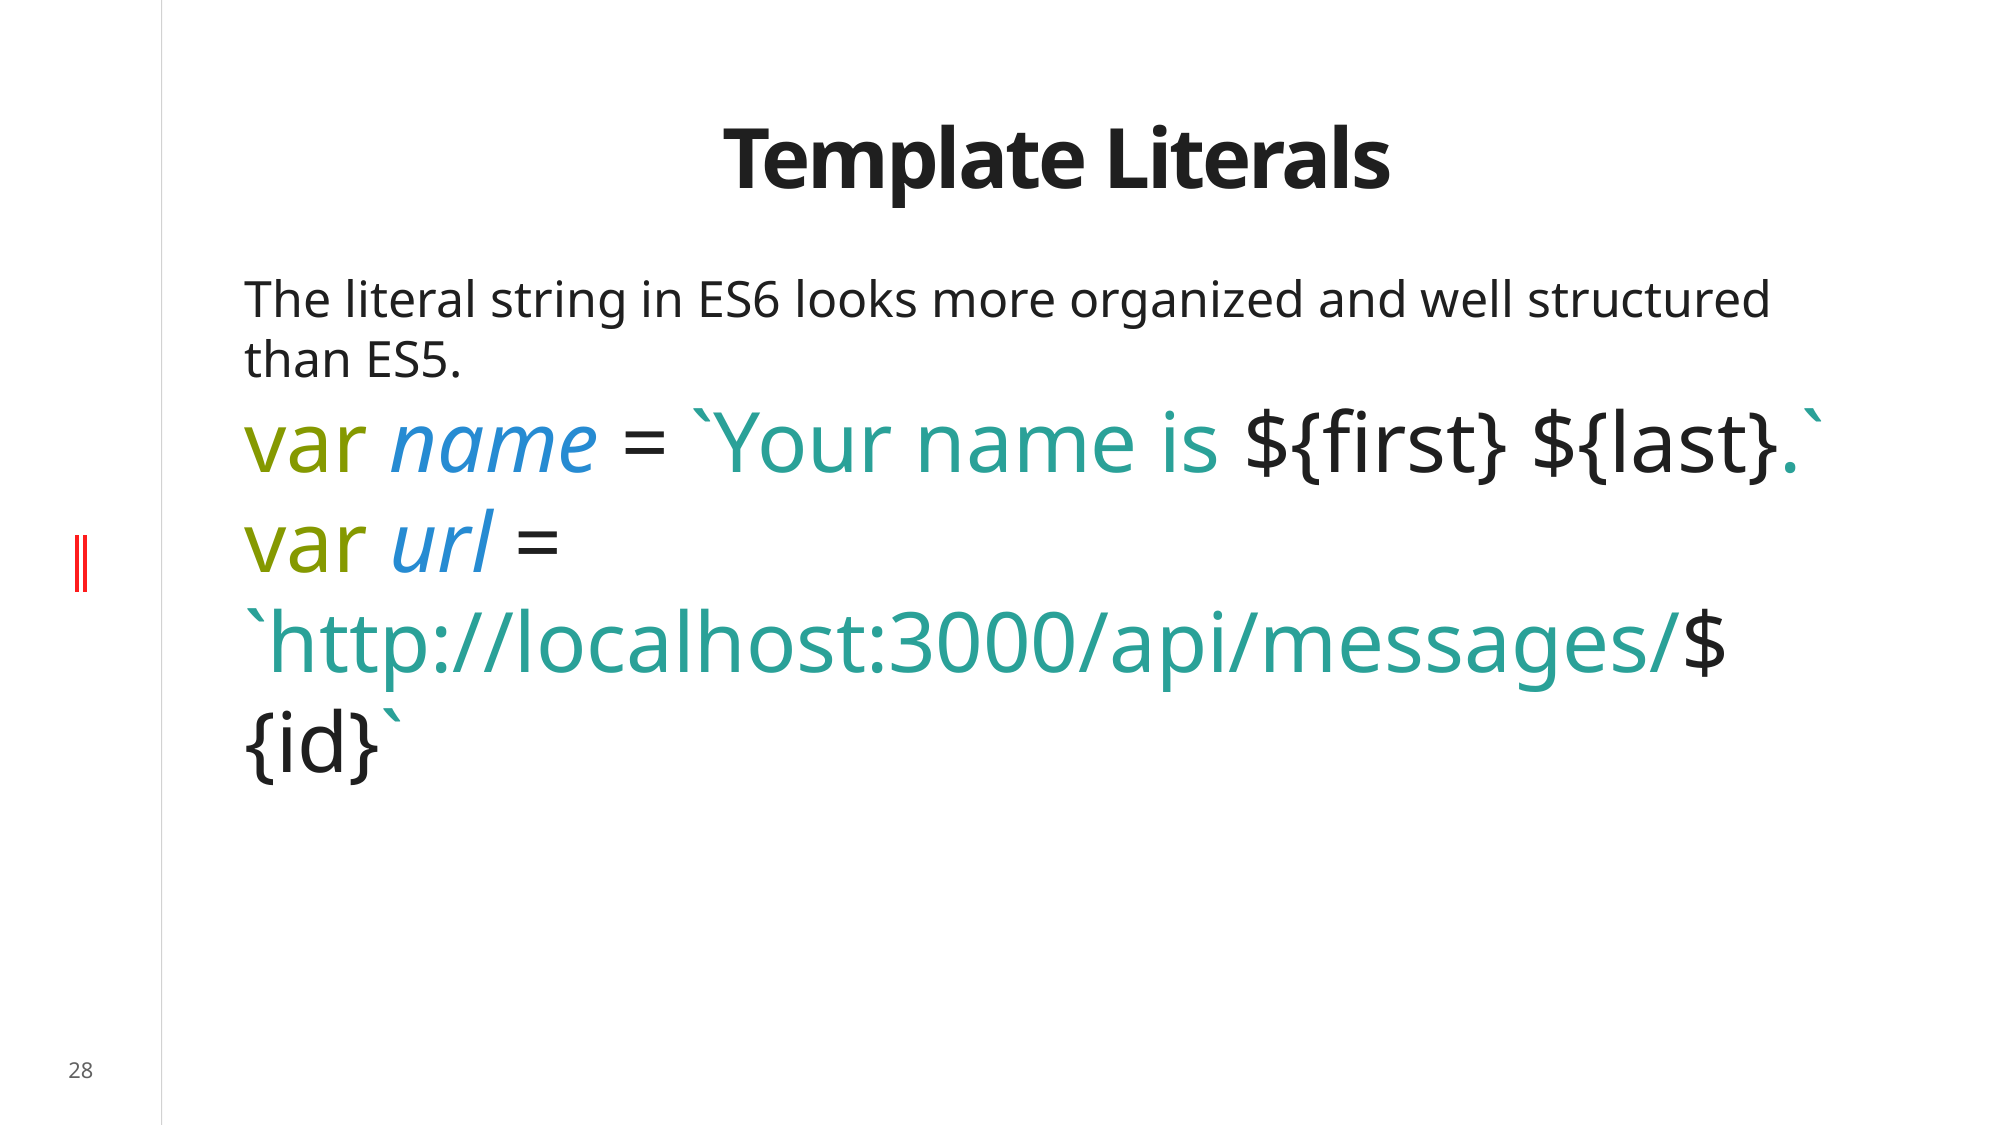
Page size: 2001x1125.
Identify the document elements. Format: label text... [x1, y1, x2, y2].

slide_number 28 [38, 1052, 123, 1091]
text_box var name = `Your name is ${first} ${last}.` var url = `http://localhost:3000/api/messages/${id}` [229, 381, 1871, 897]
text_box The literal string in ES6 looks more organized and well structured than ES5. [229, 260, 1904, 396]
title Template Literals [304, 92, 1812, 215]
